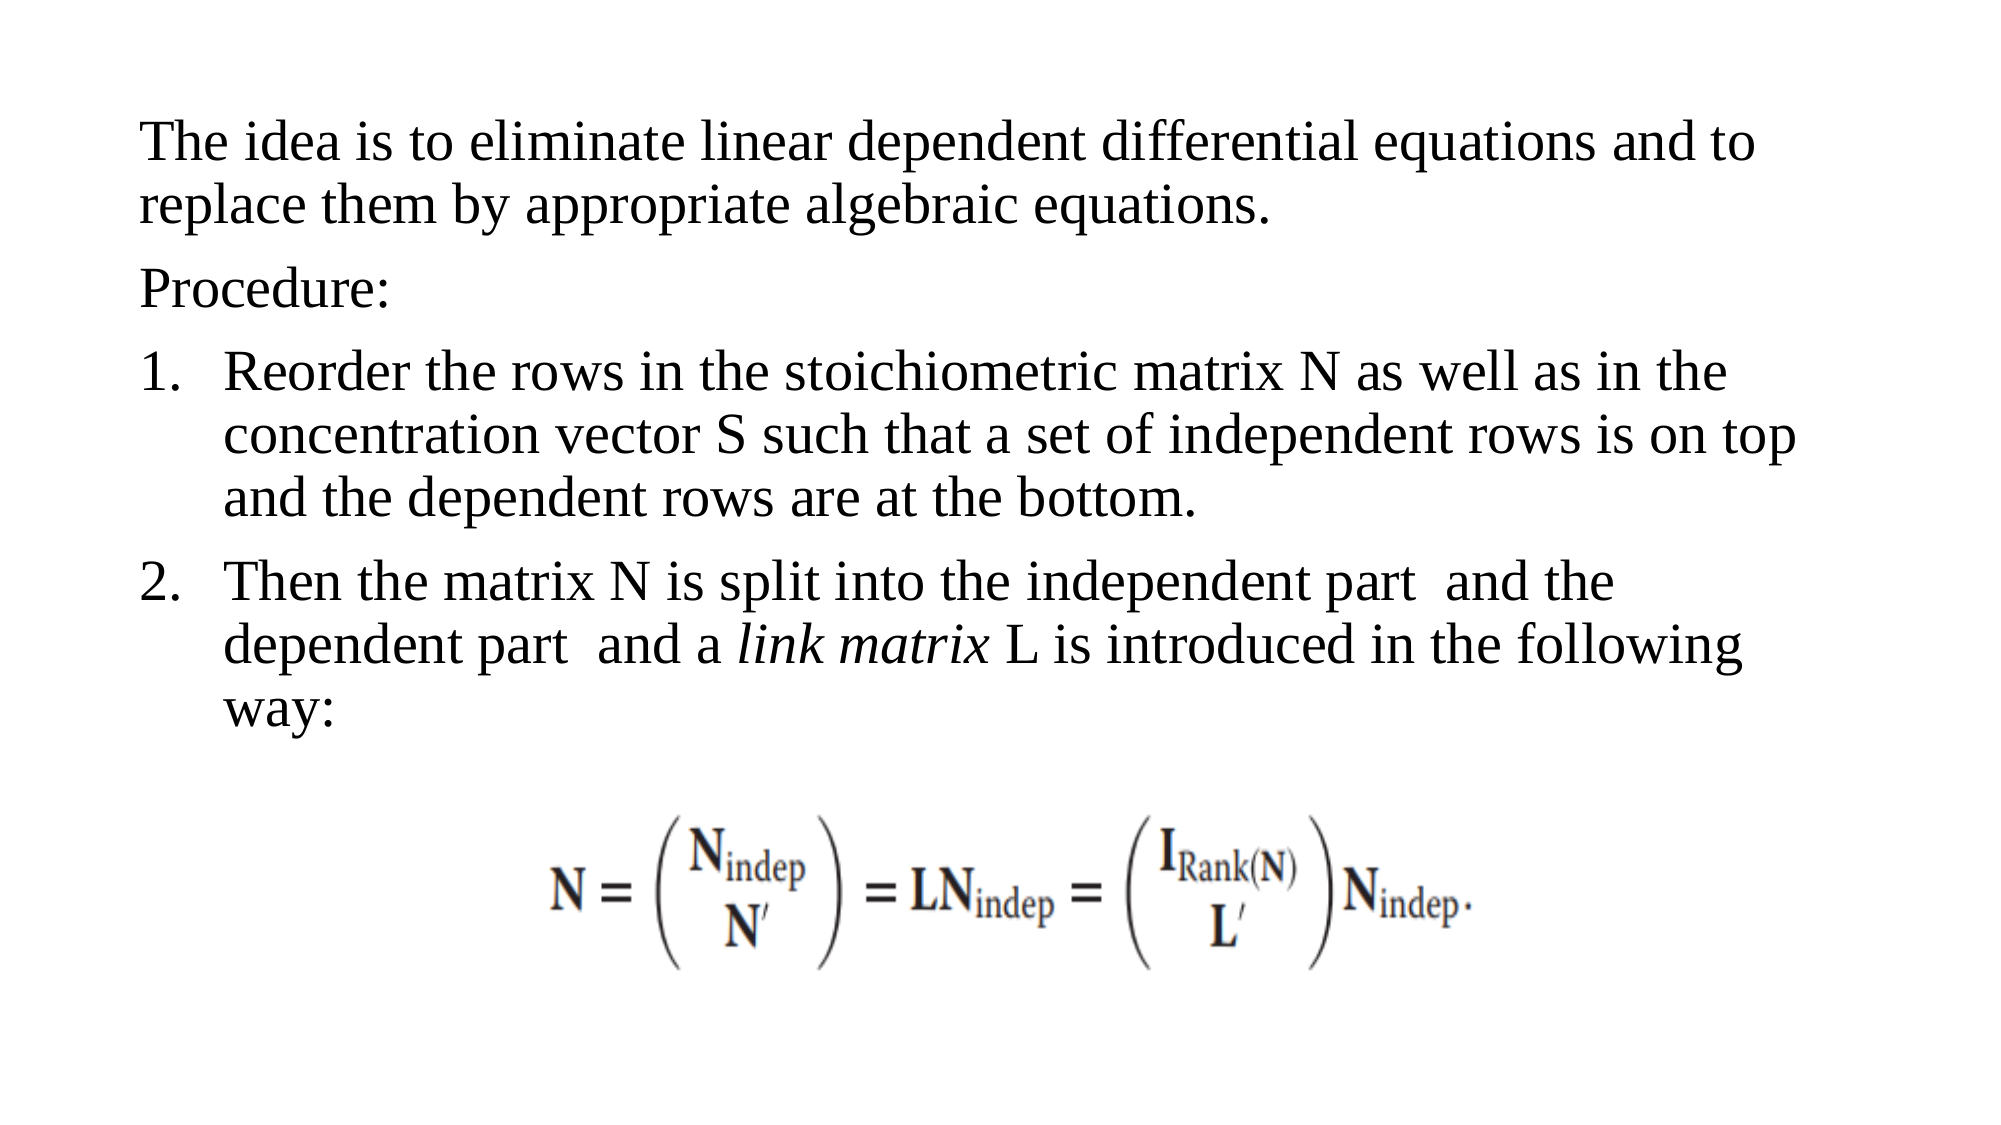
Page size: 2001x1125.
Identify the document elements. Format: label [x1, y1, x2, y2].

picture [523, 774, 1489, 997]
